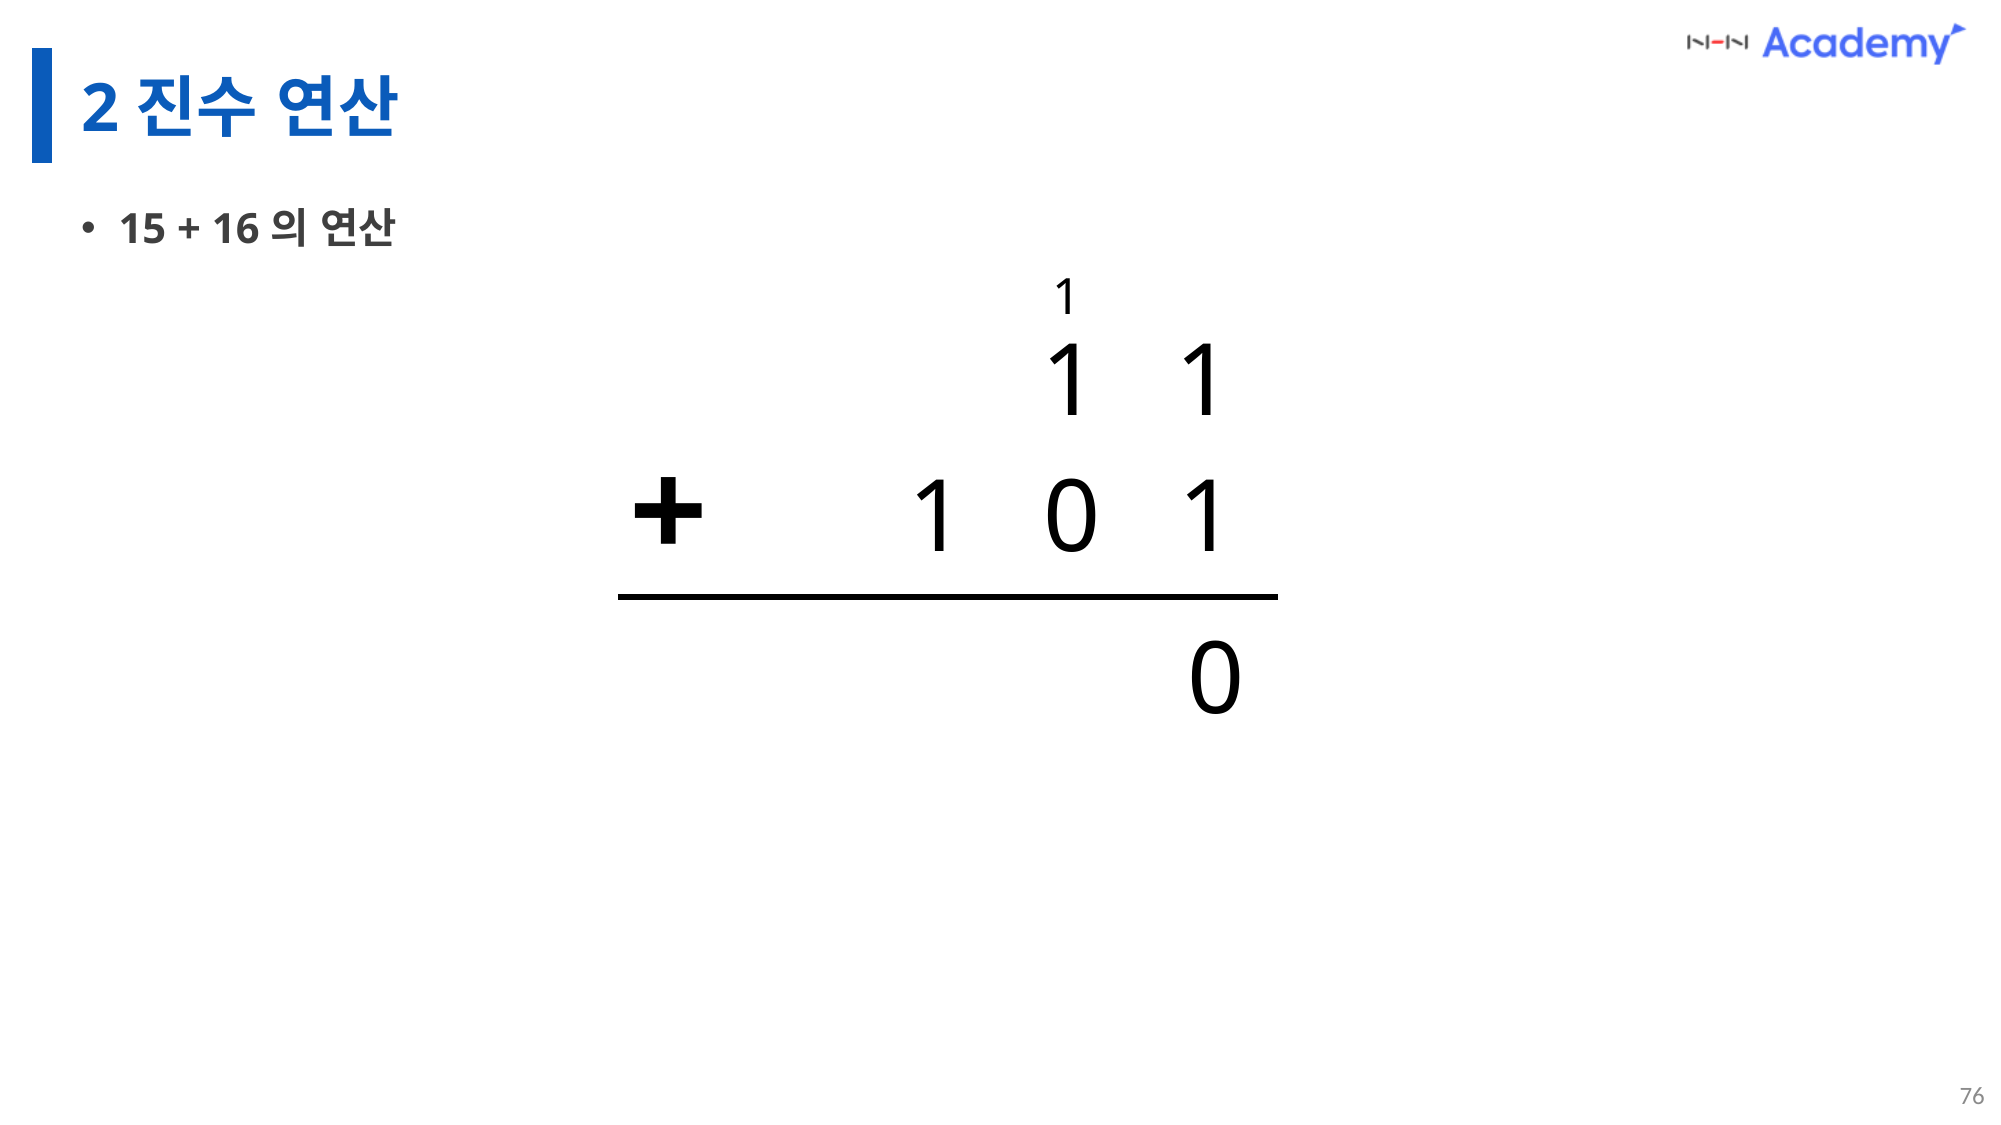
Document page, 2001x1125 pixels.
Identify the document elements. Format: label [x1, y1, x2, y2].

text_box [1173, 606, 1286, 741]
text_box [614, 414, 724, 595]
title [66, 49, 1934, 162]
list [66, 187, 1934, 1076]
slide_number [1933, 1065, 2000, 1125]
picture [1682, 19, 1991, 69]
text_box [1026, 257, 1249, 443]
text_box [894, 444, 1252, 579]
